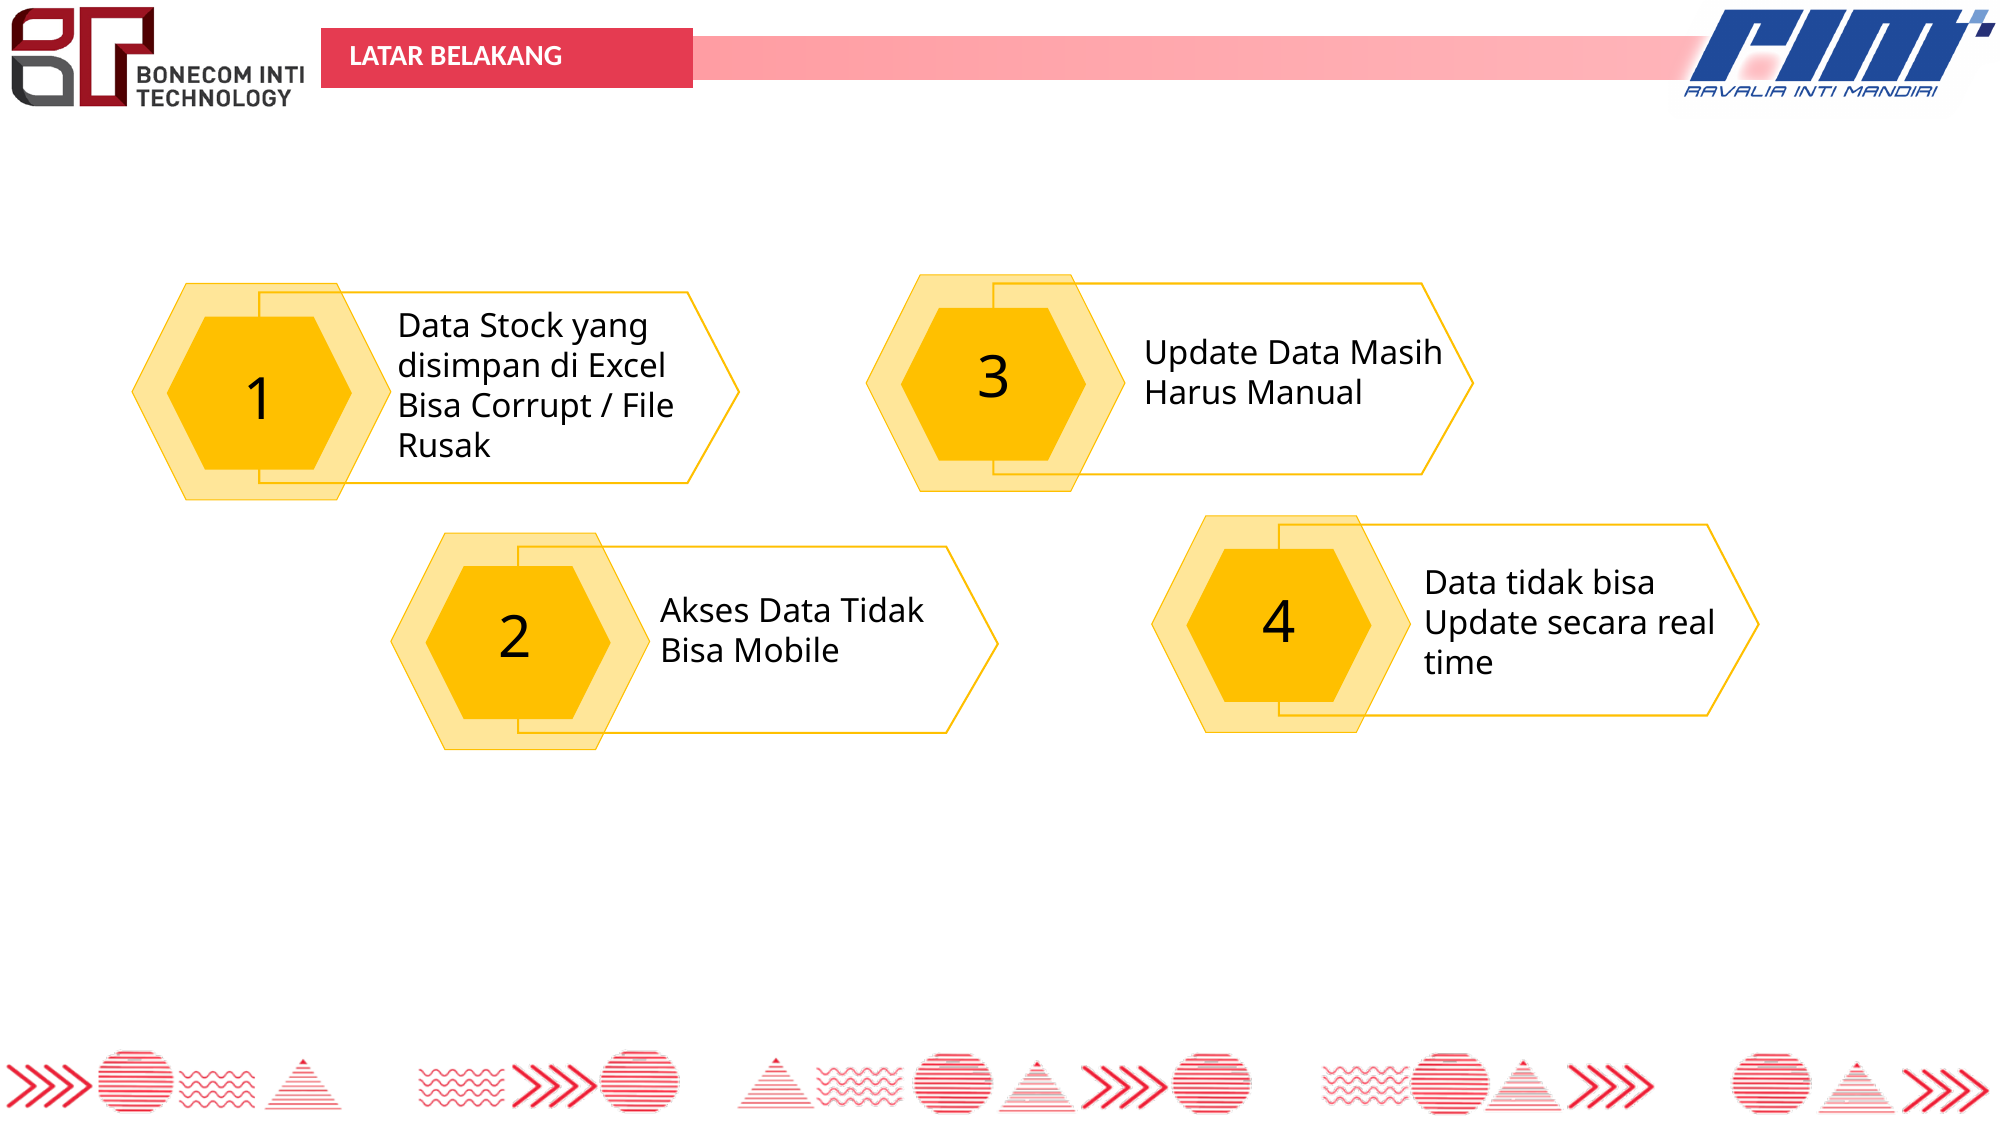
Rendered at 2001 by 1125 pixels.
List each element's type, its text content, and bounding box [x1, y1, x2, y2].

picture [1668, 0, 2000, 120]
text_box [992, 282, 1455, 476]
text_box [865, 274, 1080, 492]
text_box [131, 282, 345, 501]
text_box [258, 291, 695, 485]
text_box Update Data Masih Harus Manual [1129, 323, 1459, 419]
text_box [1459, 353, 1475, 411]
text_box [899, 306, 1088, 463]
picture [0, 1018, 1995, 1123]
text_box Data Stock yang disimpan di Excel Bisa Corrupt / File Rusak [382, 296, 737, 472]
text_box Data tidak bisa Update secara real time [1408, 553, 1732, 689]
text_box 2 [483, 592, 550, 677]
text_box [1732, 570, 1760, 674]
text_box 4 [1248, 577, 1315, 662]
text_box [1277, 523, 1724, 717]
text_box [390, 532, 604, 751]
text_box [737, 385, 741, 398]
text_box [1184, 547, 1374, 704]
text_box Akses Data Tidak Bisa Mobile [645, 582, 983, 677]
text_box [423, 564, 613, 721]
text_box [165, 315, 354, 472]
text_box [1151, 515, 1365, 733]
text_box 1 [228, 354, 295, 439]
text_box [0, 0, 1998, 139]
text_box [983, 613, 1000, 672]
text_box [517, 545, 980, 734]
text_box 3 [962, 331, 1029, 417]
